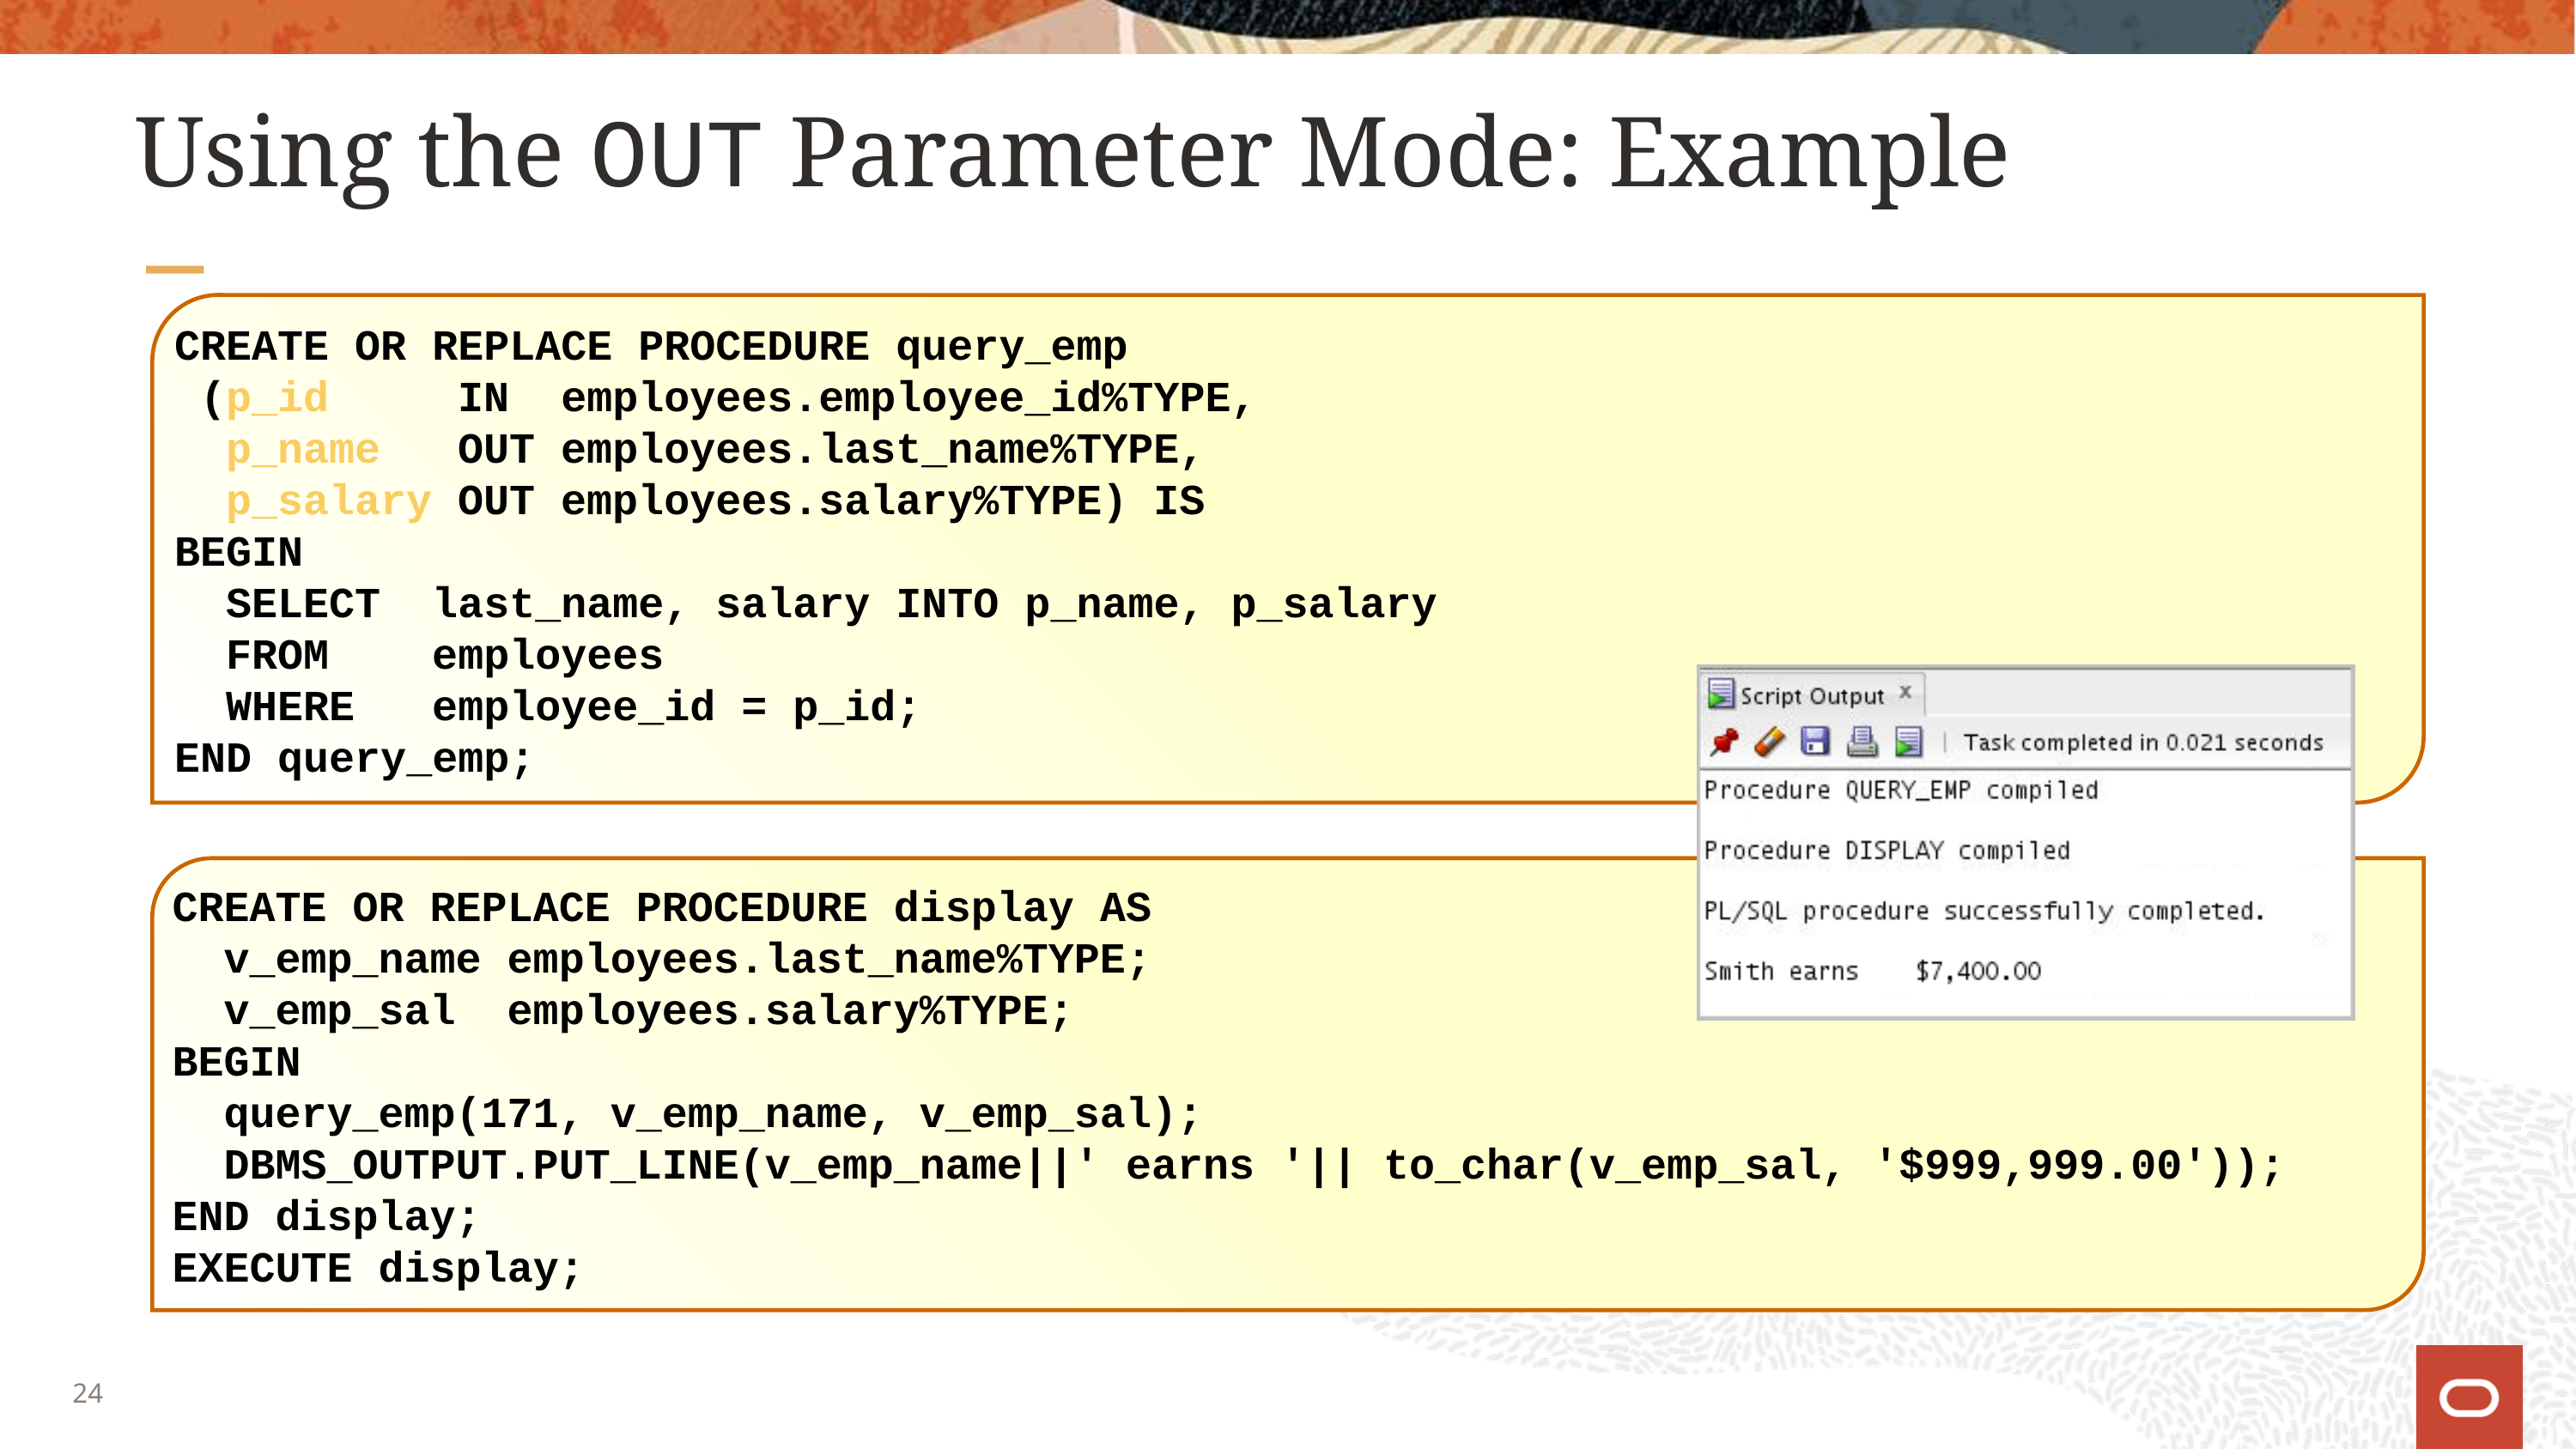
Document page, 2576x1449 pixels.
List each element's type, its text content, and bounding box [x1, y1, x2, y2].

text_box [152, 294, 2424, 1313]
title Using the OUT Parameter Mode: Example [131, 86, 2445, 252]
picture [0, 0, 2576, 54]
picture [2416, 1345, 2523, 1449]
